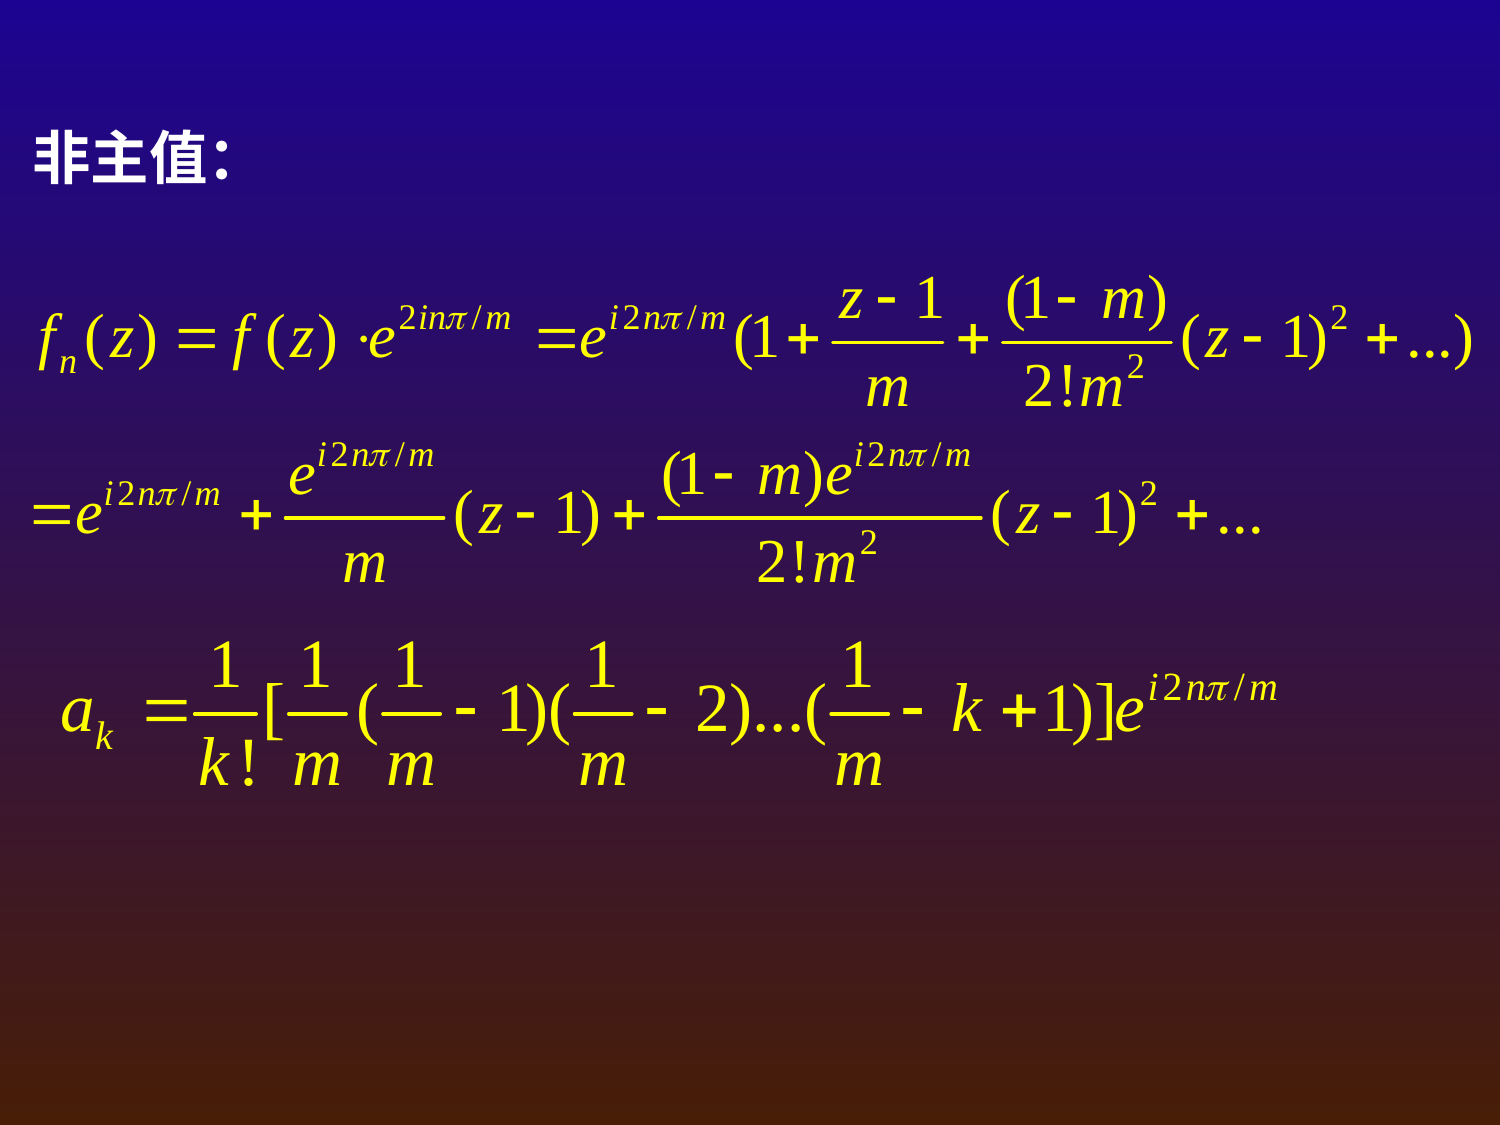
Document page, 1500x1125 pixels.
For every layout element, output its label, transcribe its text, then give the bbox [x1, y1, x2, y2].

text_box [50, 621, 1292, 801]
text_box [17, 255, 1486, 599]
text_box 非主值： [17, 113, 418, 199]
